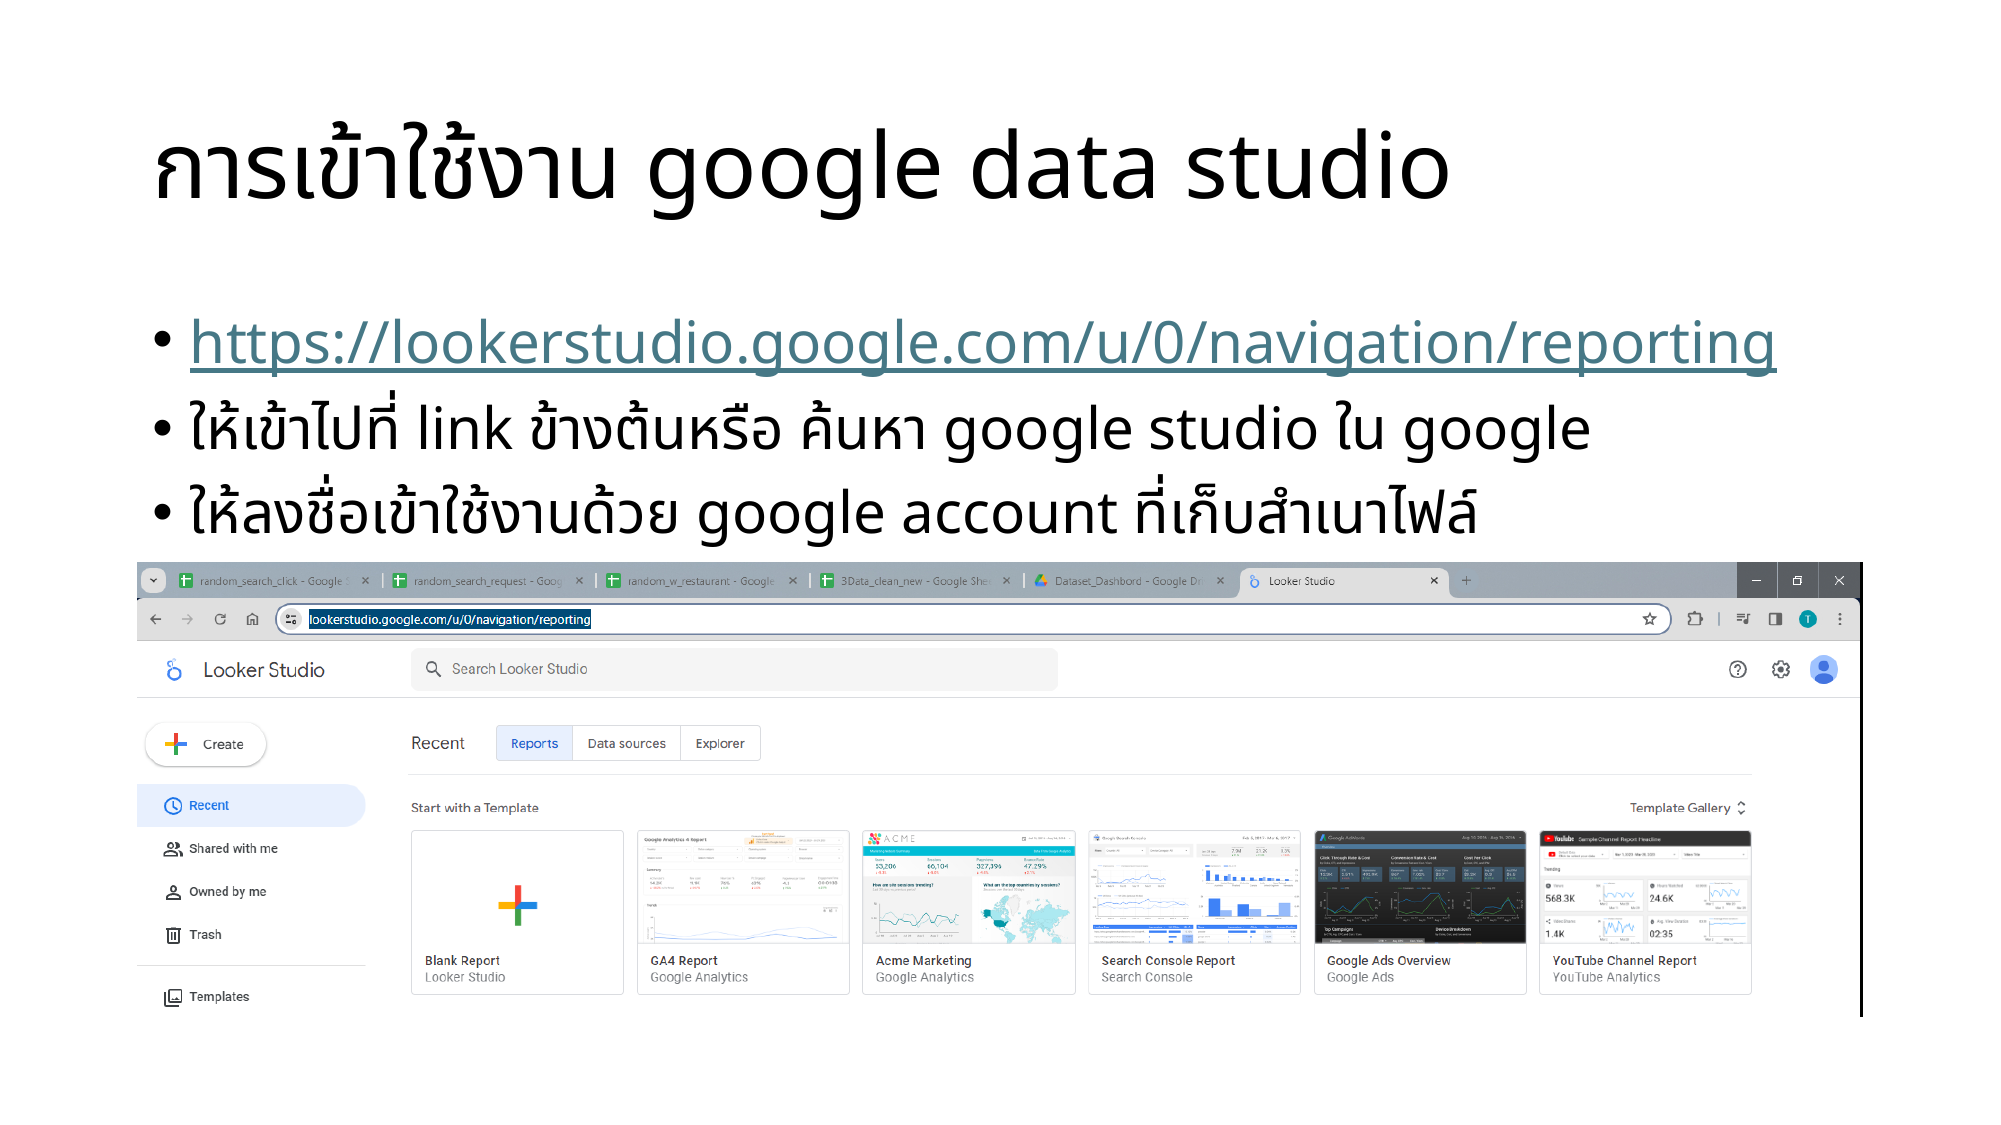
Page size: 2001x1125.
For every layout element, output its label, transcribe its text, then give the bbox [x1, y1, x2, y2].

list https://lookerstudio.google.com/u/0/navigation/reporting ให้เข้าไปที่ link ข้างต้นหรือ ค้นหา google studio ใน google ให้ลงชื่อเข้าใช้งานด้วย google account ที่เก็บสำเนาไฟล์ [137, 299, 1863, 561]
picture [136, 561, 1863, 1018]
title การเข้าใช้งาน google data studio [137, 59, 1863, 278]
